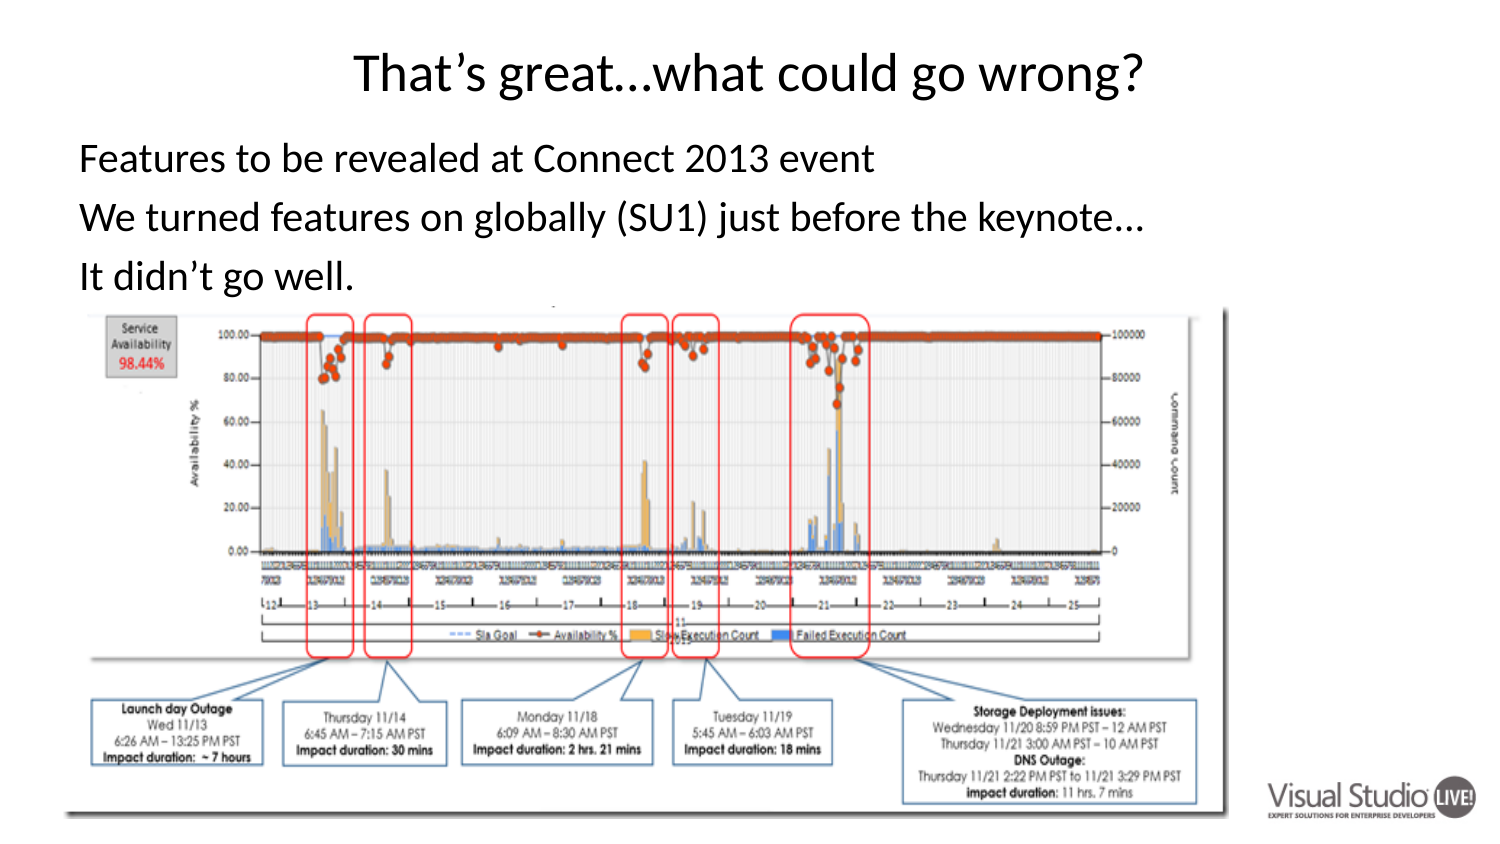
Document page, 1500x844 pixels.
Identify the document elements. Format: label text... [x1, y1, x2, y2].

picture [0, 0, 1500, 844]
title That’s great…what could go wrong? [63, 28, 1436, 111]
list Features to be revealed at Connect 2013 event We turned features on globally (SU1) just before the keynote... It didn’t go well. [64, 123, 1436, 307]
